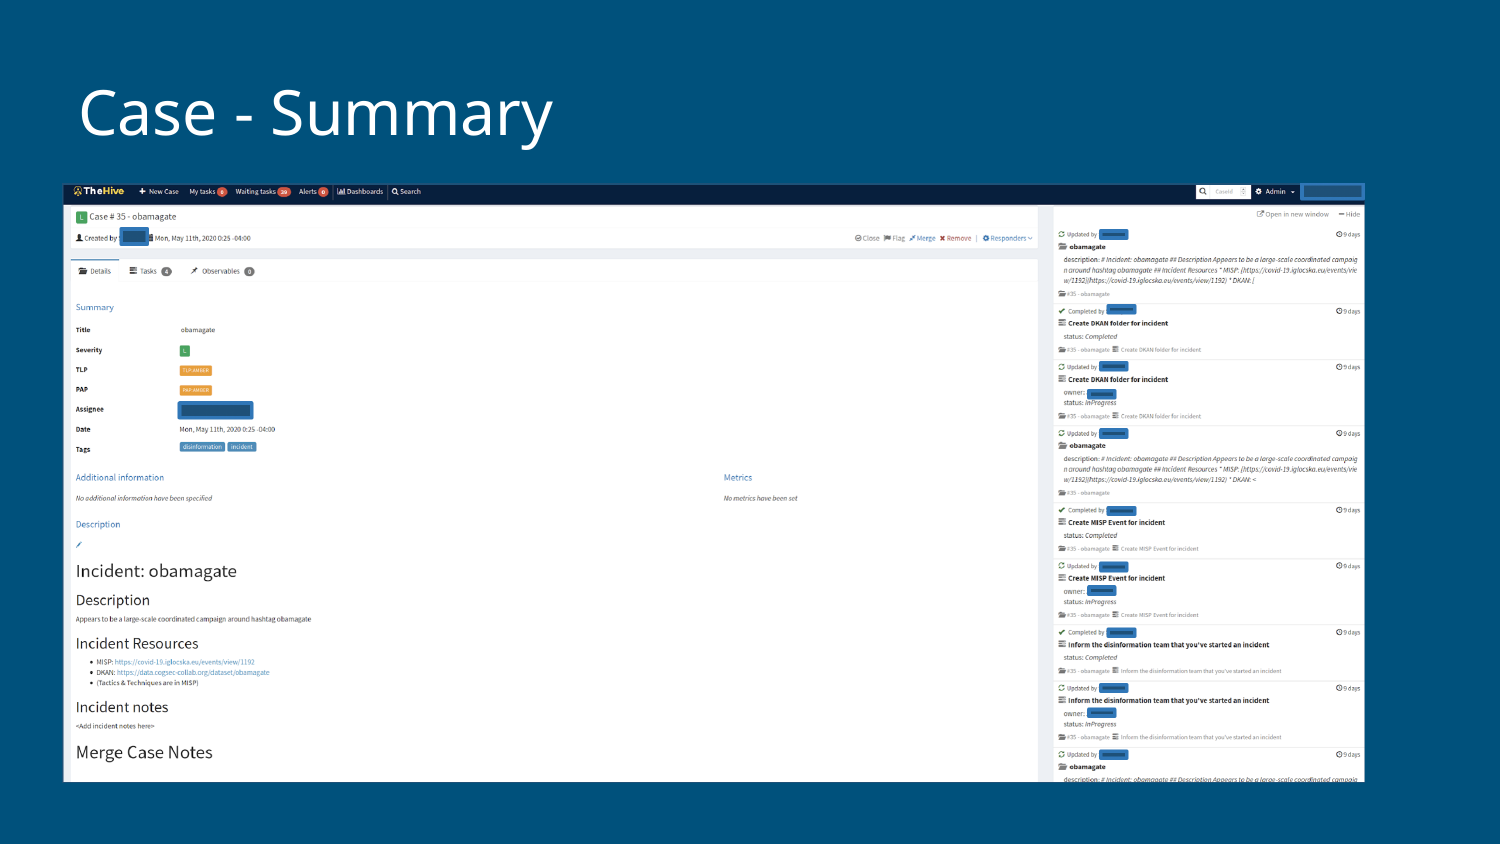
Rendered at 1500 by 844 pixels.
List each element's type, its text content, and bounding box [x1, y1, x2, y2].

title Case - Summary [63, 49, 1437, 164]
picture [63, 184, 1364, 782]
